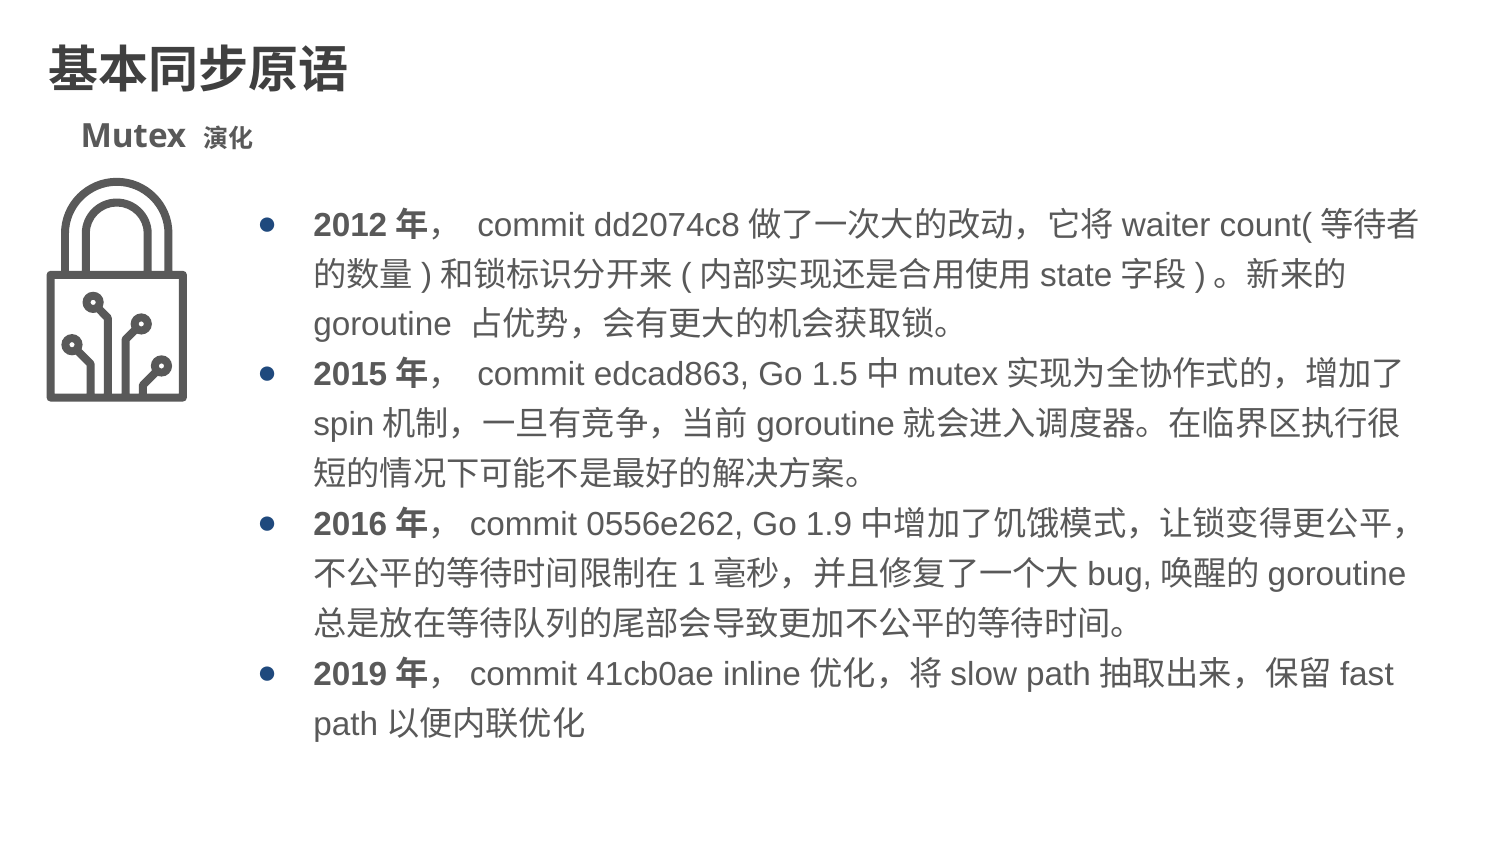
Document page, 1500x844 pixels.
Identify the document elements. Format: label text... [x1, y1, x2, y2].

text_box Mutex 演化 [64, 106, 735, 163]
text_box 基本同步原语 [32, 29, 567, 106]
text_box 2012年， commit dd2074c8做了一次大的改动，它将waiter count(等待者的数量)和锁标识分开来(内部实现还是合用使用state字段)。新来的 goroutine 占优势，会有更大的机会获取锁。 2015年， commit edcad863, Go 1.5中mutex实现为全协作式的，增加了spin机制，一旦有竞争，当前goroutine就会进入调度器。在临界区执行很短的情况下可能不是最好的解决方案。 2016年，commit 0556e262, Go 1.9中增加了饥饿模式，让锁变得更公平，不公平的等待时间限制在1毫秒，并且修复了一个大bug,唤醒的goroutine总是放在等待队列的尾部会导致更加不公平的等待时间。 2019年，commit 41cb0ae inline优化，将slow path抽取出来，保留fast path以便内联优化 [223, 177, 1443, 776]
text_box [46, 177, 187, 402]
